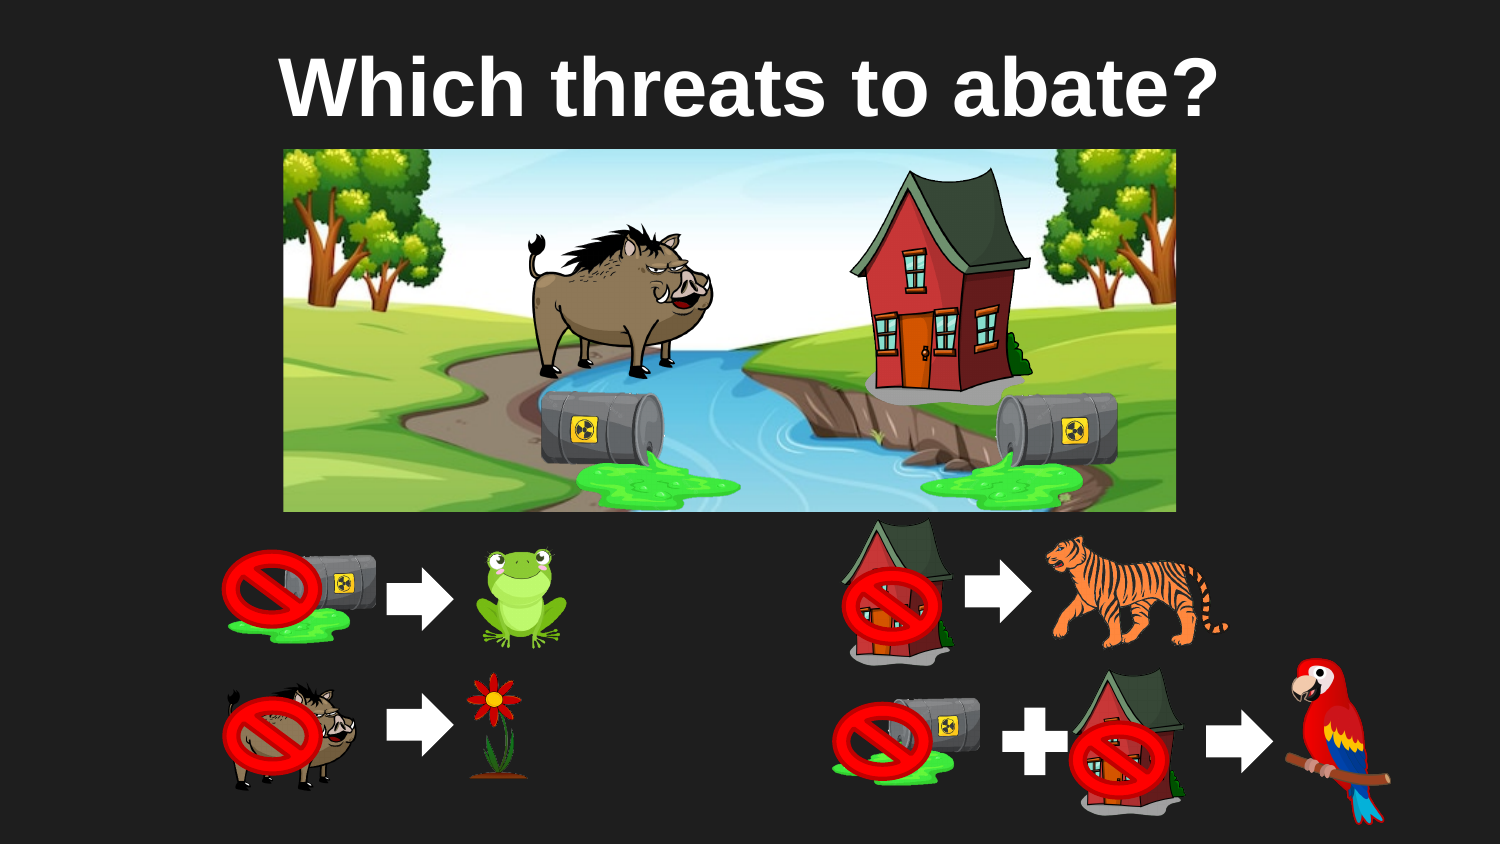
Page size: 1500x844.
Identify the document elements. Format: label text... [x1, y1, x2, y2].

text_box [839, 516, 1232, 651]
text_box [824, 653, 1426, 830]
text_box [203, 649, 556, 800]
title Which threats to abate? [75, 19, 1425, 160]
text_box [283, 148, 1177, 517]
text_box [220, 533, 606, 665]
